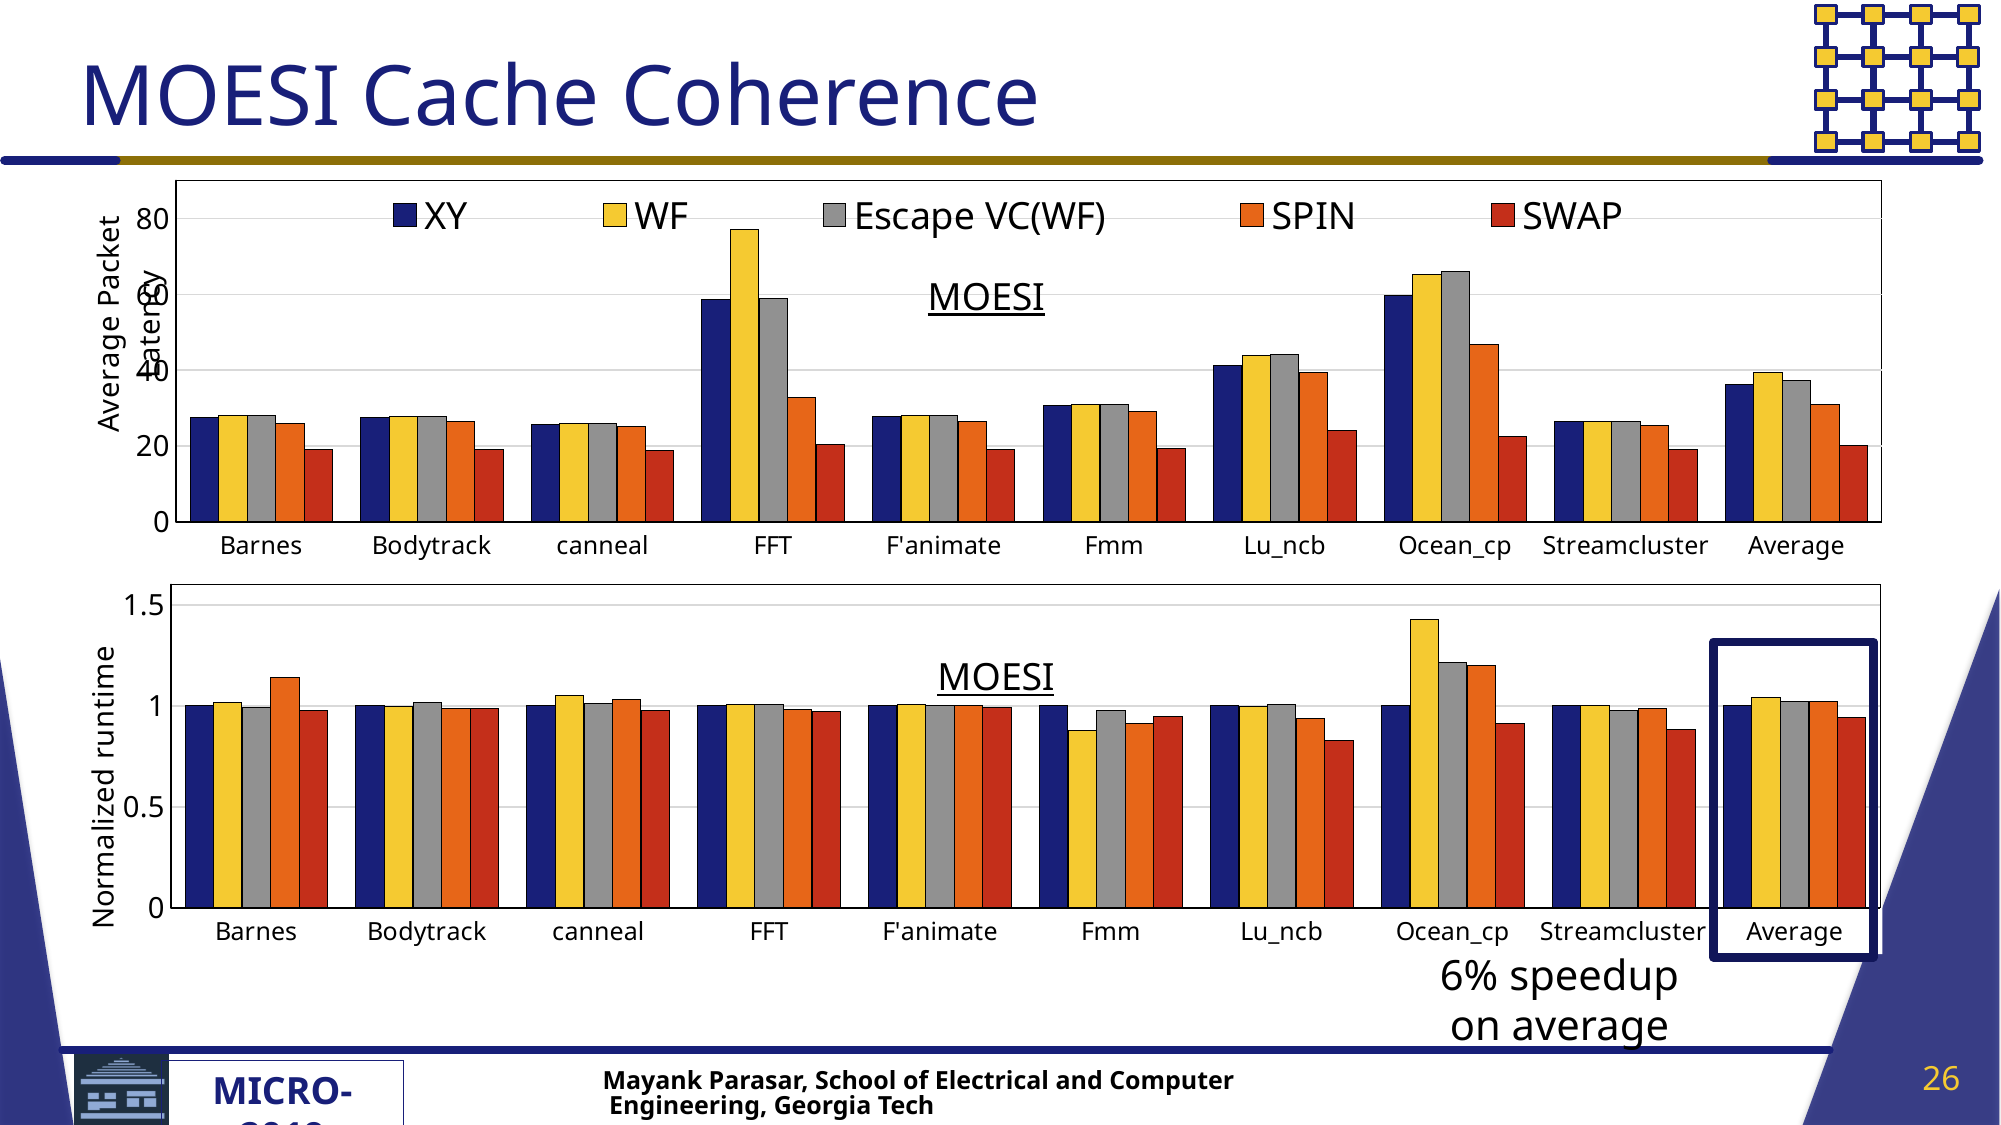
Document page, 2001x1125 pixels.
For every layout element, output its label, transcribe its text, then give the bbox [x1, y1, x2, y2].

text_box 6% speedup on average [1396, 966, 1723, 1057]
picture [74, 1054, 169, 1125]
picture [162, 1061, 169, 1125]
footer Mayank Parasar, School of Electrical and Computer Engineering, Georgia Tech [587, 1057, 1255, 1118]
slide_number 26 [1863, 1050, 1976, 1110]
chart [70, 170, 1892, 955]
title MOESI Cache Coherence [64, 35, 1819, 161]
